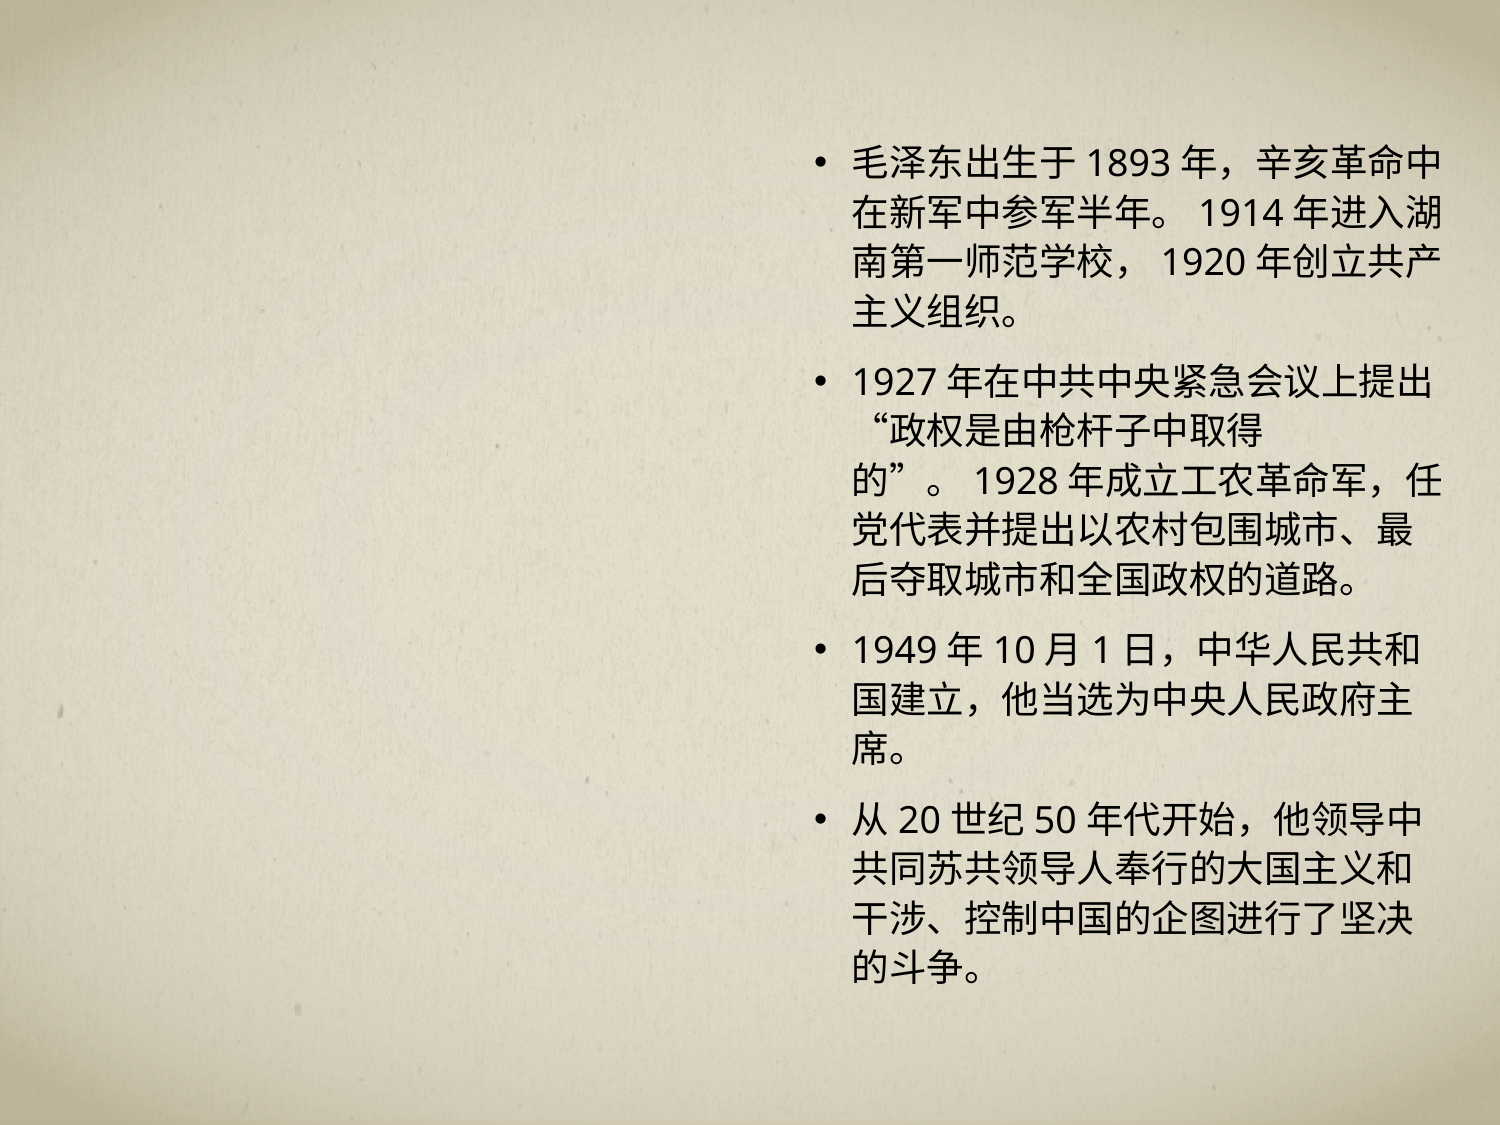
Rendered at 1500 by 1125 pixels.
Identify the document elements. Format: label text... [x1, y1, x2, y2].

list 毛泽东出生于1893年，辛亥革命中在新军中参军半年。1914年进入湖南第一师范学校，1920年创立共产主义组织。 1927年在中共中央紧急会议上提出“政权是由枪杆子中取得的”。1928年成立工农革命军，任党代表并提出以农村包围城市、最后夺取城市和全国政权的道路。 1949年10月1日，中华人民共和国建立，他当选为中央人民政府主席。 从20世纪50年代开始，他领导中共同苏共领导人奉行的大国主义和干涉、控制中国的企图进行了坚决的斗争。 [799, 127, 1461, 1125]
picture [0, 0, 1500, 1125]
